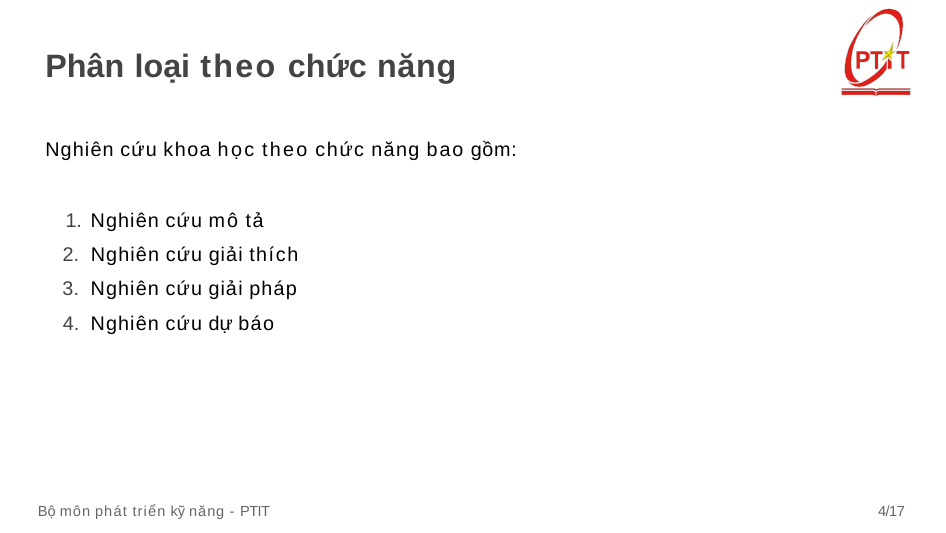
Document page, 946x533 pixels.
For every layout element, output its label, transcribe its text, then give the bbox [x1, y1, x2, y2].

text_box Nghiên cứu khoa học theo chức năng bao gồm: Nghiên cứu mô tả Nghiên cứu giải thích Nghiên cứu giải pháp Nghiên cứu dự báo [43, 123, 520, 396]
footer Bộ môn phát triển kỹ năng - PTIT [35, 503, 275, 533]
slide_number 4/17 [869, 503, 910, 533]
picture [833, 0, 923, 111]
title Phân loại theo chức năng [43, 43, 815, 135]
